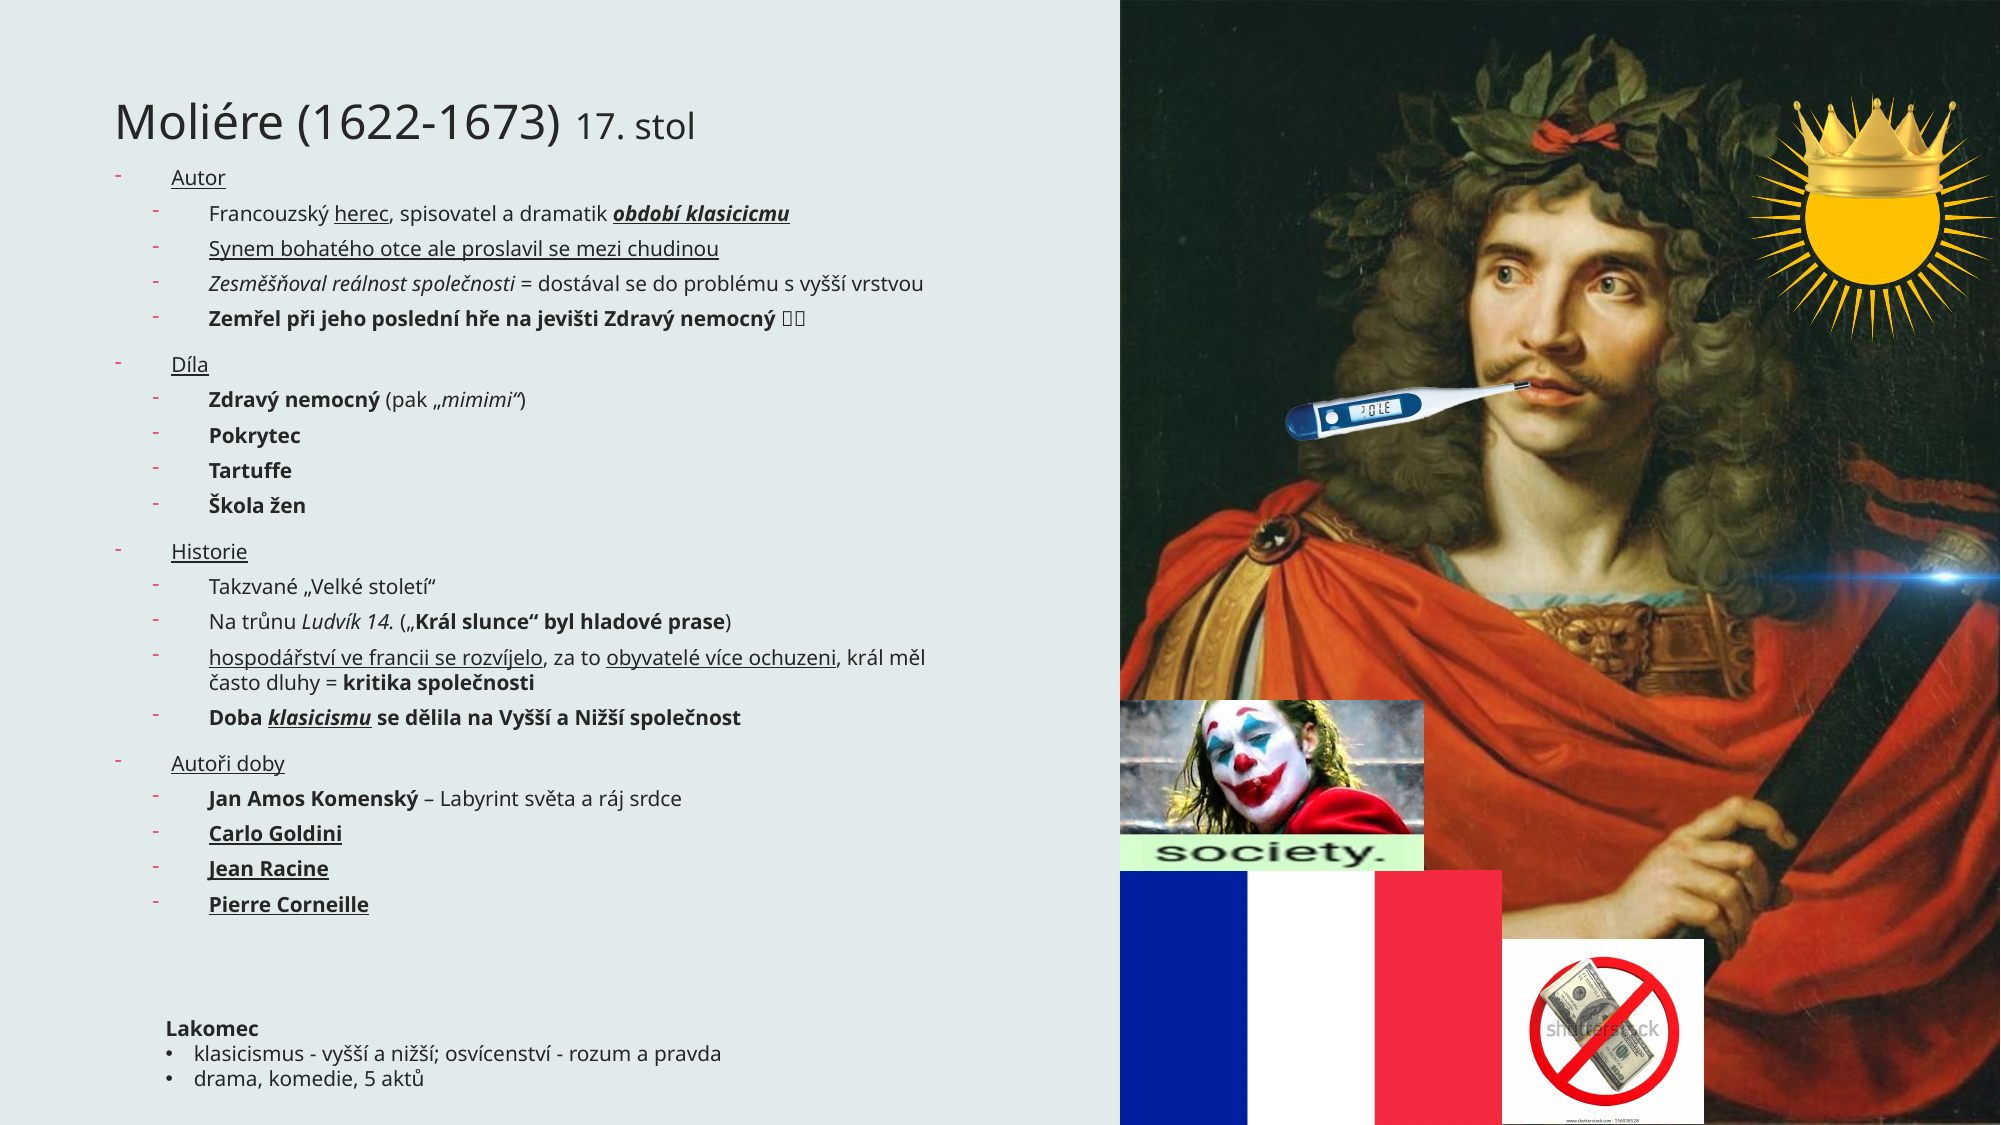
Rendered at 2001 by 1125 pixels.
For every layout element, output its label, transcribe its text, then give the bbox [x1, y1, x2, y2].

text_box Lakomec klasicismus - vyšší a nižší; osvícenství - rozum a pravda drama, komedie, 5 aktů [150, 1008, 921, 1099]
title Moliére (1622-1673) 17. stol [99, 90, 1000, 158]
text_box [0, 0, 1120, 1125]
picture [1120, 0, 2000, 1125]
list Autor Francouzský herec, spisovatel a dramatik období klasicicmu Synem bohatého otce ale proslavil se mezi chudinou Zesměšňoval reálnost společnosti = dostával se do problému s vyšší vrstvou Zemřel při jeho poslední hře na jevišti Zdravý nemocný 🤒🤯 Díla Zdravý nemocný (pak „mimimi“) Pokrytec Tartuffe Škola žen Historie Takzvané „Velké století“ Na trůnu Ludvík 14. („Král slunce“ byl hladové prase) hospodářství ve francii se rozvíjelo, za to obyvatelé více ochuzeni, král měl často dluhy = kritika společnosti Doba klasicismu se dělila na Vyšší a Nižší společnost Autoři doby Jan Amos Komenský – Labyrint světa a ráj srdce Carlo Goldini Jean Racine Pierre Corneille [100, 157, 998, 1058]
